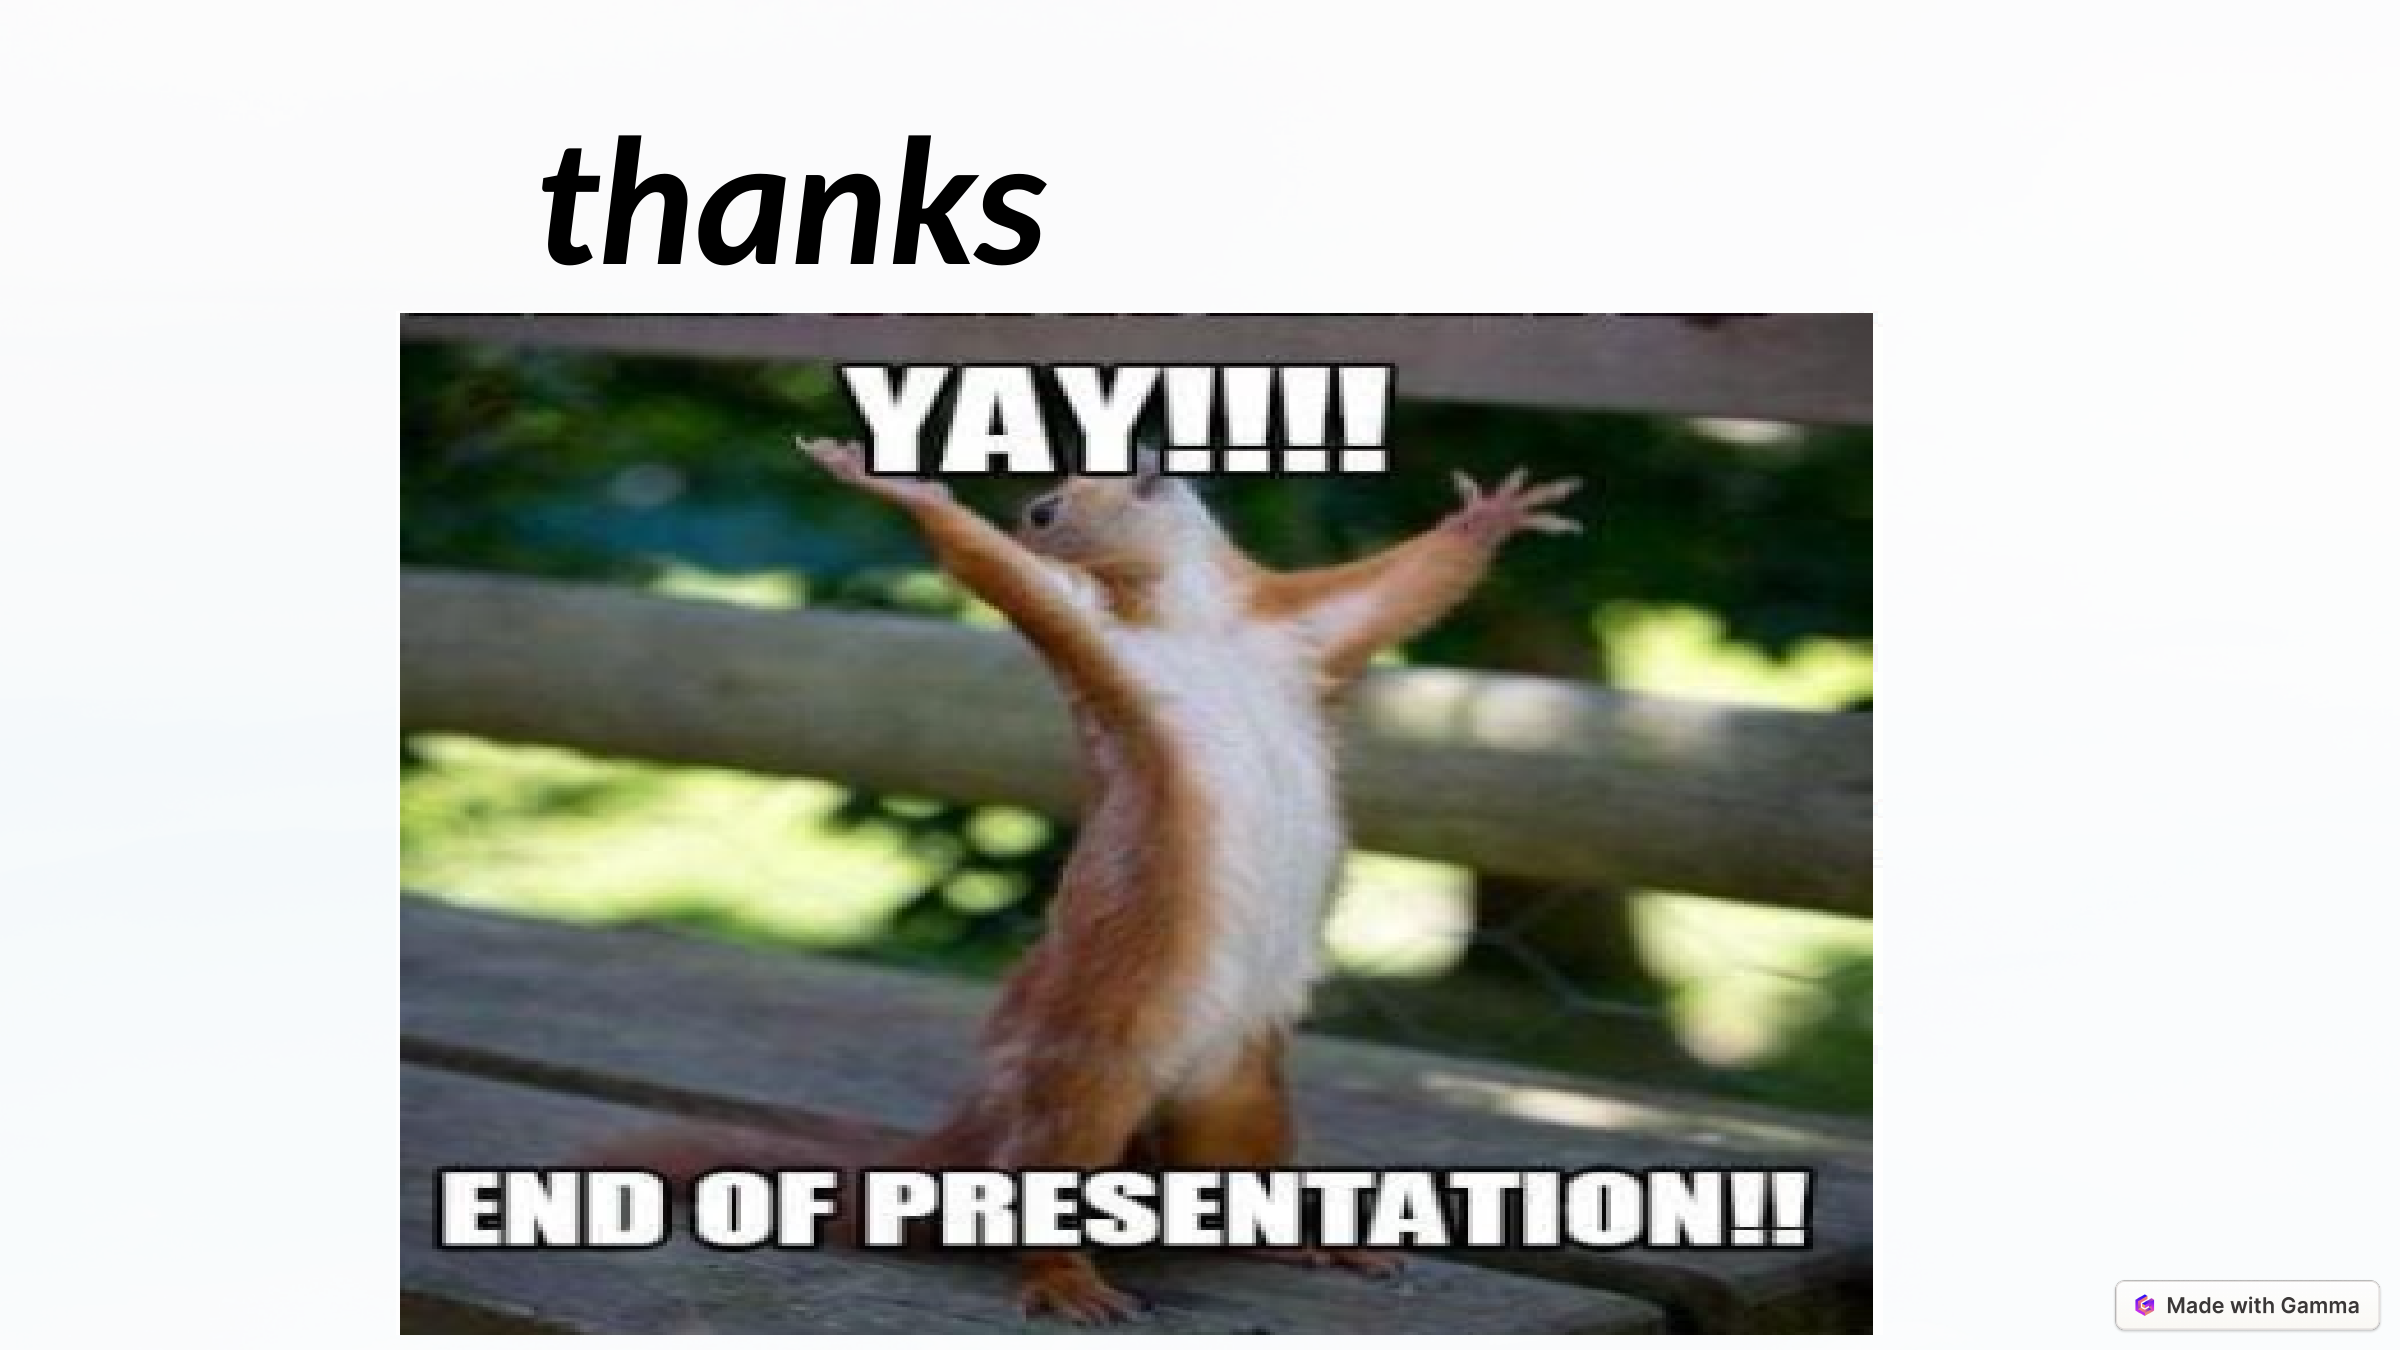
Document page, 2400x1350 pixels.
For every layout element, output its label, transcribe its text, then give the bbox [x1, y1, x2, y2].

picture [2106, 1271, 2389, 1339]
text_box thanks [520, 74, 1704, 309]
picture [396, 311, 1883, 1335]
